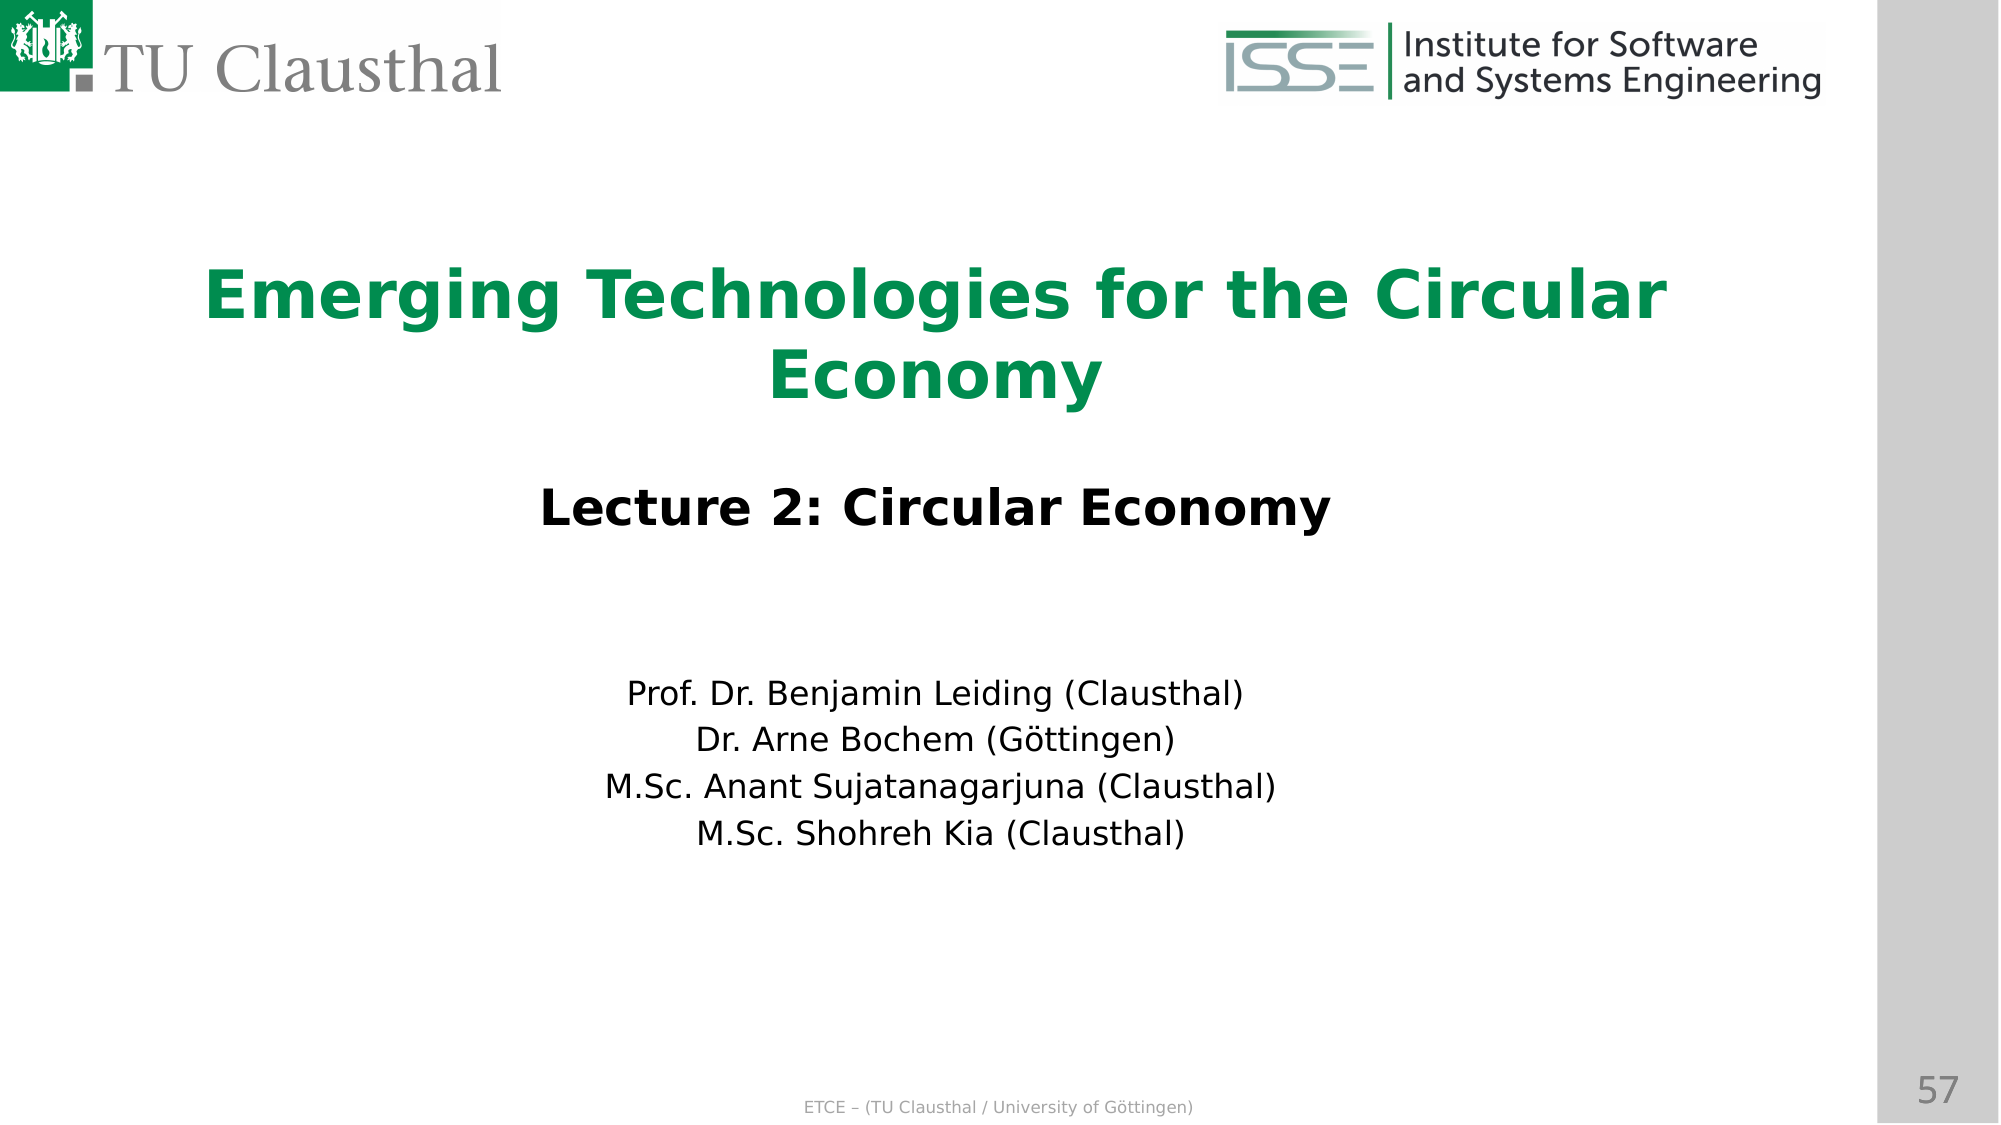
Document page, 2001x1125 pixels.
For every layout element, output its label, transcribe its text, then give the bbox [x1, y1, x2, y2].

text_box Emerging Technologies for the Circular Economy [86, 231, 1786, 420]
picture [0, 0, 501, 92]
text_box Lecture 2: Circular Economy Prof. Dr. Benjamin Leiding (Clausthal) Dr. Arne Bochem (Göttingen) M.Sc. Anant Sujatanagarjuna (Clausthal) M.Sc. Shohreh Kia (Clausthal) [86, 467, 1786, 856]
picture [1218, 22, 1826, 106]
